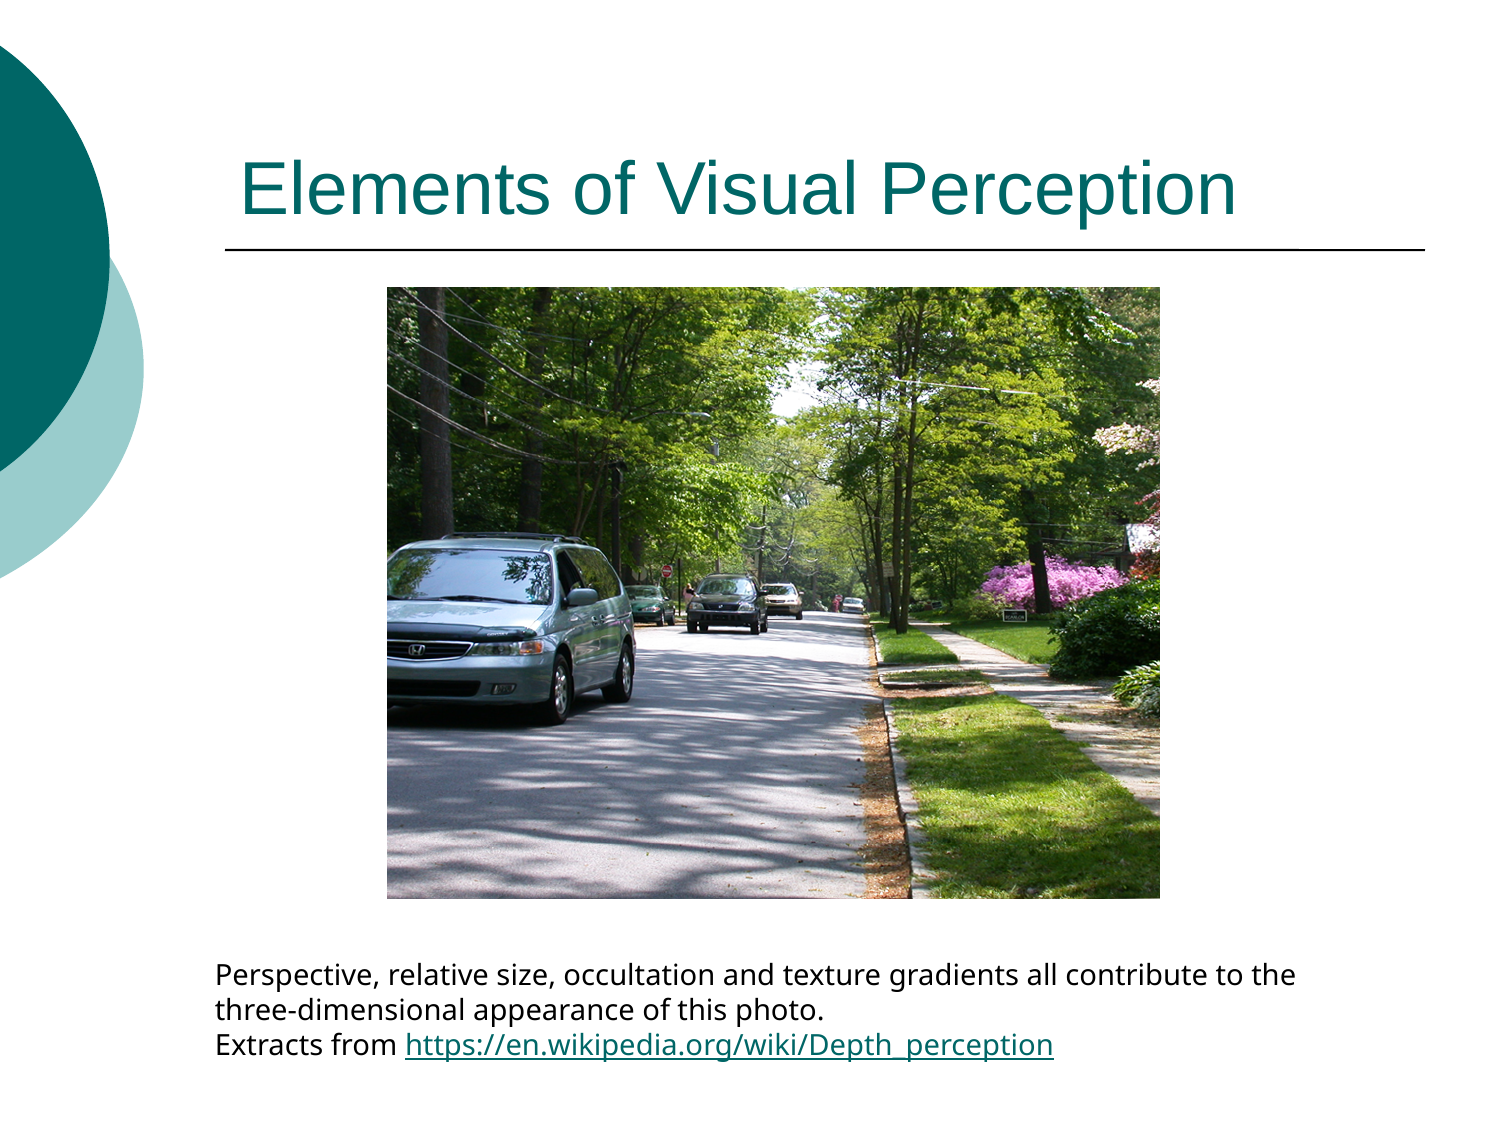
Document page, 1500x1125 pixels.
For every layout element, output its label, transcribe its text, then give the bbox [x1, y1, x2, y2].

text_box Perspective, relative size, occultation and texture gradients all contribute to the three-dimensional appearance of this photo. Extracts from https://en.wikipedia.org/wiki/Depth_perception [199, 949, 1313, 1074]
picture [387, 287, 1160, 899]
title Elements of Visual Perception [224, 49, 1425, 237]
